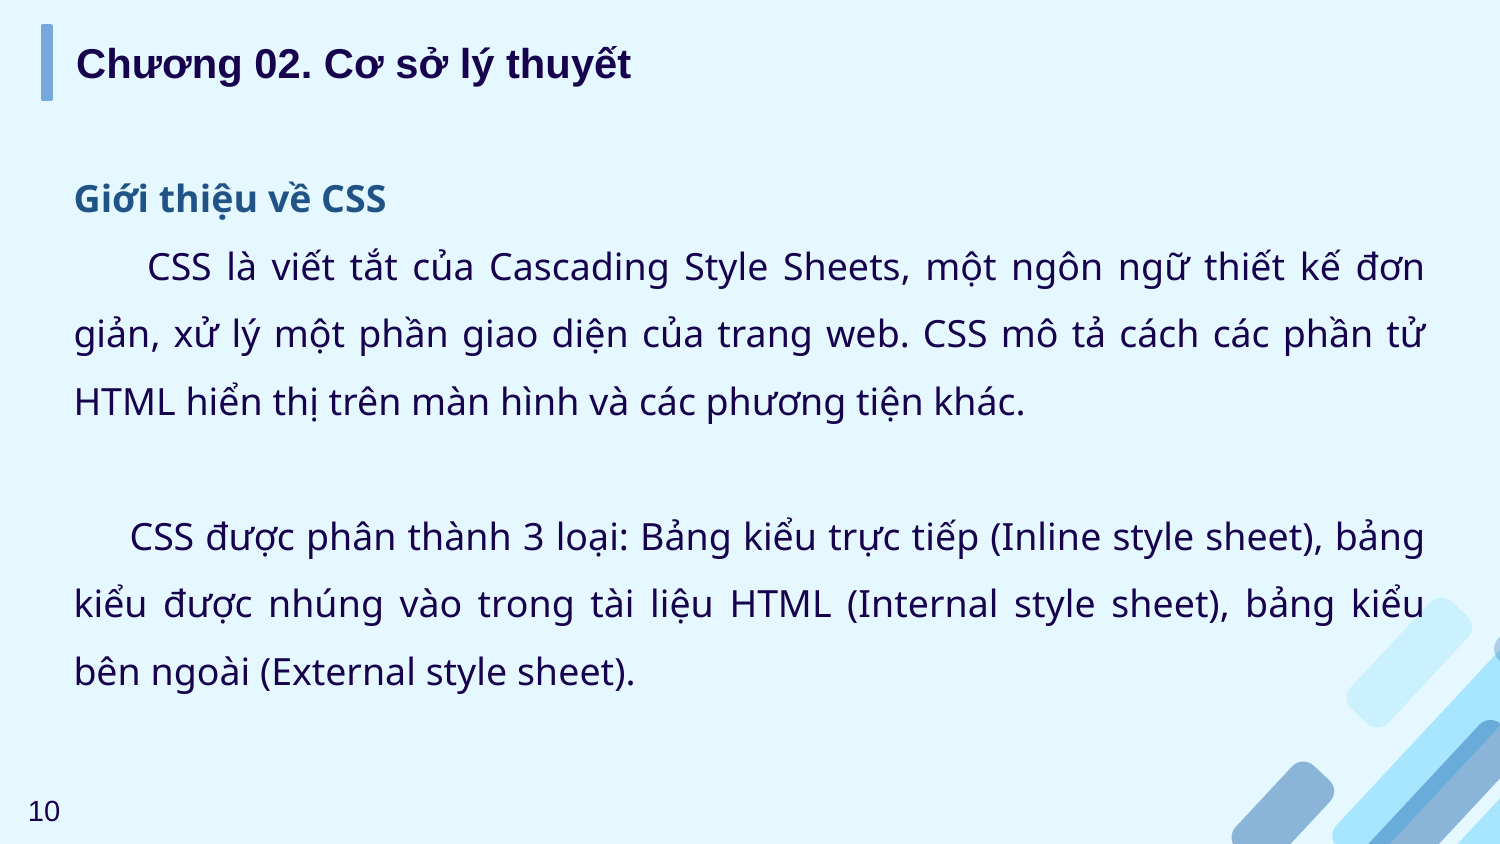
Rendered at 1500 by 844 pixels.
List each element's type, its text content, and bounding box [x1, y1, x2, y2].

text_box 10 [13, 785, 102, 836]
text_box Giới thiệu về CSS CSS là viết tắt của Cascading Style Sheets, một ngôn ngữ thiết kế đơn giản, xử lý một phần giao diện của trang web. CSS mô tả cách các phần tử HTML hiển thị trên màn hình và các phương tiện khác. CSS được phân thành 3 loại: Bảng kiểu trực tiếp (Inline style sheet), bảng kiểu được nhúng vào trong tài liệu HTML (Internal style sheet), bảng kiểu bên ngoài (External style sheet). [58, 145, 1442, 701]
text_box Chương 02. Cơ sở lý thuyết [61, 29, 1288, 95]
text_box [41, 24, 53, 101]
